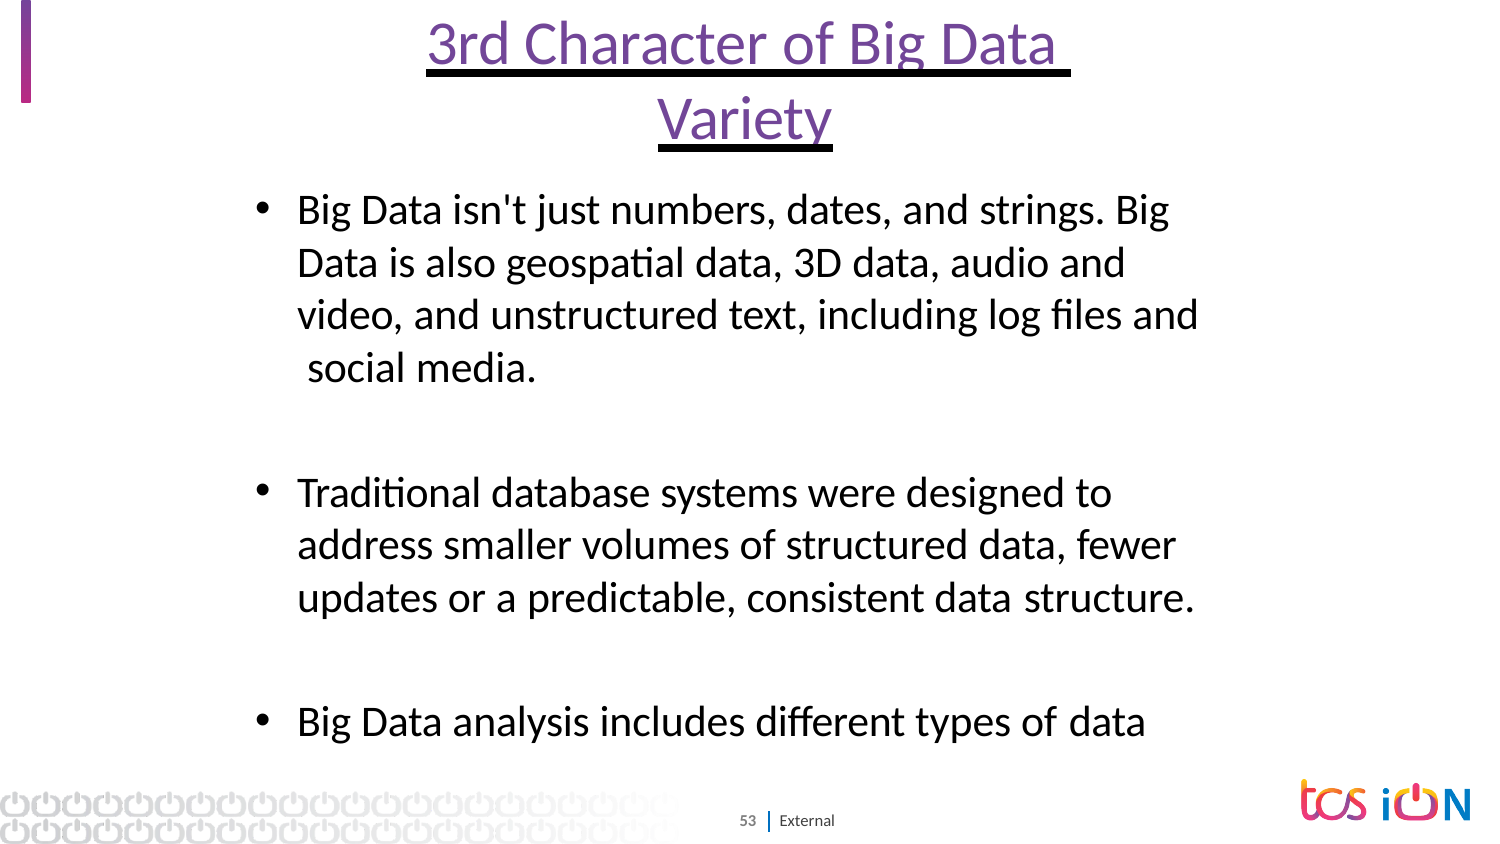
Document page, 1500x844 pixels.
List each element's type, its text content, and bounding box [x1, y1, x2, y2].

picture [0, 791, 803, 844]
picture [1295, 778, 1473, 827]
title 3rd Character of Big Data Variety [424, 0, 1077, 153]
text_box Big Data isn't just numbers, dates, and strings. Big Data is also geospatial data, 3D data, audio and video, and unstructured text, including log files and social media. Traditional database systems were designed to address smaller volumes of structured data, fewer updates or a predictable, consistent data structure. Big Data analysis includes different types of data [253, 179, 1208, 746]
